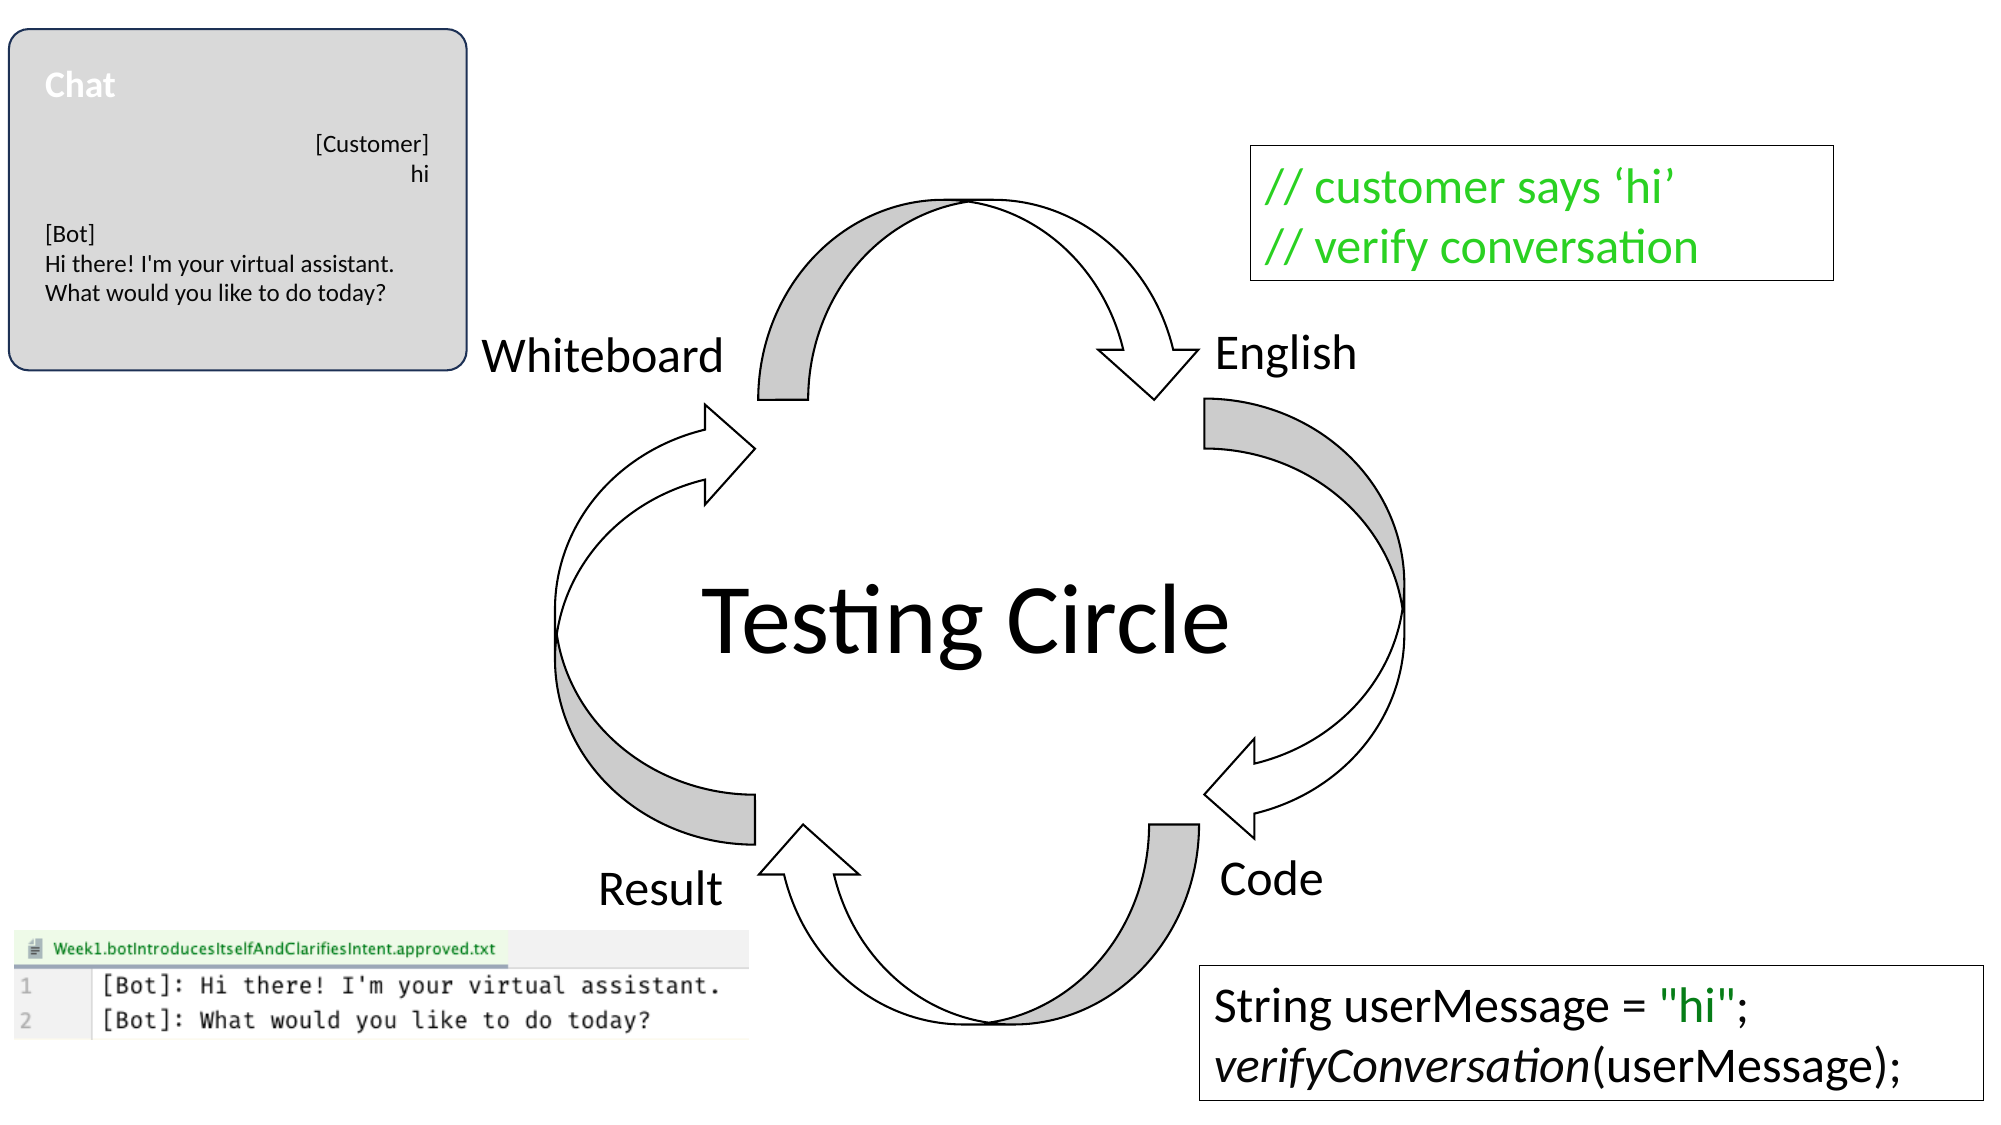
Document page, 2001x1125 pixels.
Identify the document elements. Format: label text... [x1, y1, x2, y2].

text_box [8, 29, 467, 371]
text_box [757, 198, 1199, 402]
text_box Whiteboard [466, 315, 759, 391]
text_box [1202, 397, 1406, 837]
text_box // customer says ‘hi’ // verify conversation [1250, 145, 1834, 281]
text_box Result [583, 848, 752, 923]
text_box [553, 402, 757, 846]
text_box String userMessage = "hi"; verifyConversation(userMessage); [1199, 965, 1984, 1101]
picture [14, 930, 749, 1040]
text_box Code [1205, 837, 1339, 913]
text_box [756, 823, 1201, 1026]
text_box English [1199, 312, 1446, 388]
text_box Testing Circle [686, 545, 1247, 681]
